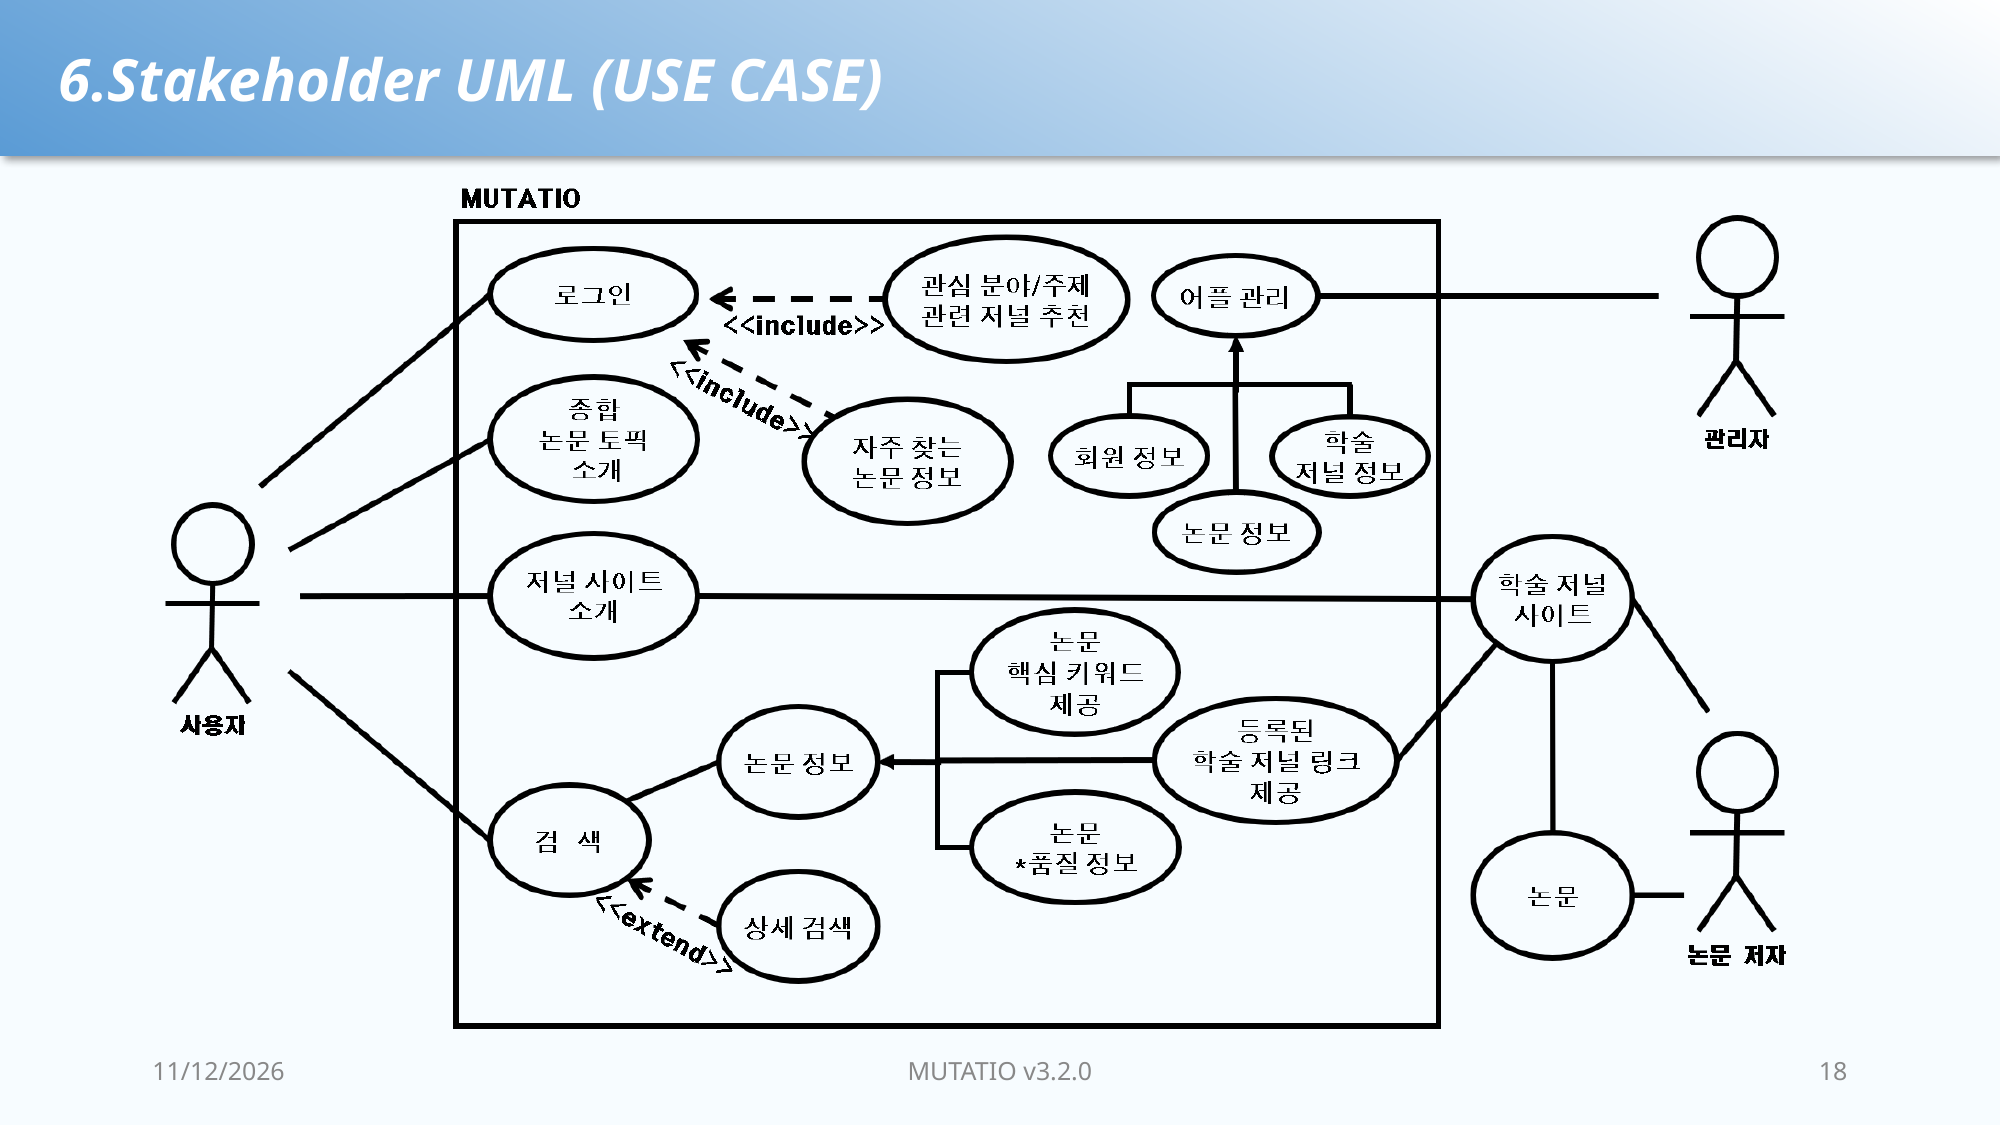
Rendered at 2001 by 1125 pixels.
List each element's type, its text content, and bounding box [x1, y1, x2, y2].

picture [153, 177, 1801, 1043]
text_box 6.Stakeholder UML (USE CASE) [0, 0, 2000, 156]
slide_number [137, 1042, 588, 1103]
footer MUTATIO v3.2.0 [662, 1052, 1338, 1103]
slide_number 18 [1412, 1042, 1863, 1103]
